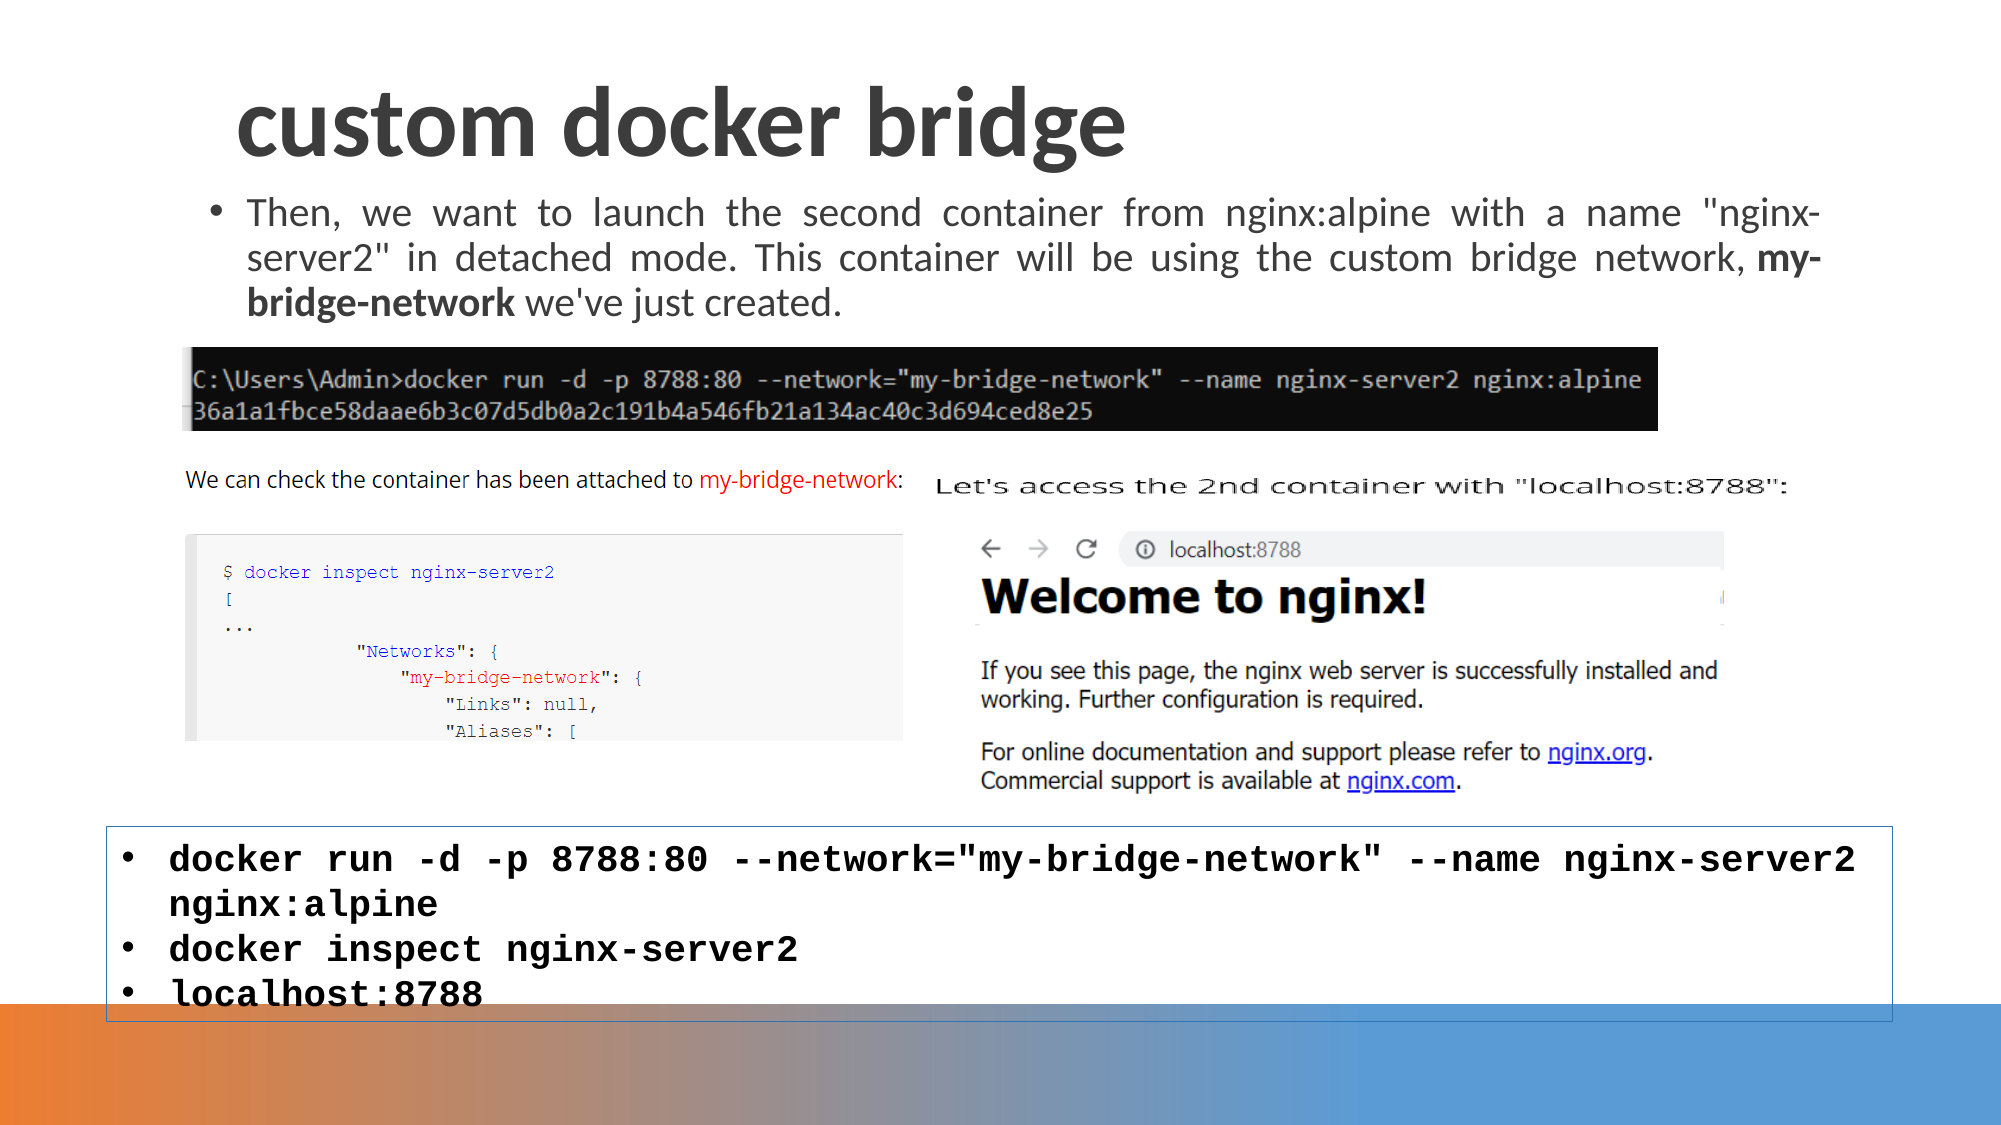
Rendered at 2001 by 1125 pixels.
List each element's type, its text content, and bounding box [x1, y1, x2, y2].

picture [920, 456, 1822, 506]
list Then, we want to launch the second container from nginx:alpine with a name "nginx-server2" in detached mode. This container will be using the custom bridge network, my-bridge-network we've just created. [194, 183, 1837, 328]
list custom docker bridge [221, 63, 1597, 163]
picture [182, 347, 1658, 431]
text_box docker run -d -p 8788:80 --network="my-bridge-network" --name nginx-server2 nginx:alpine docker inspect nginx-server2 localhost:8788 [106, 826, 1893, 1022]
picture [172, 450, 903, 741]
picture [975, 531, 1724, 801]
